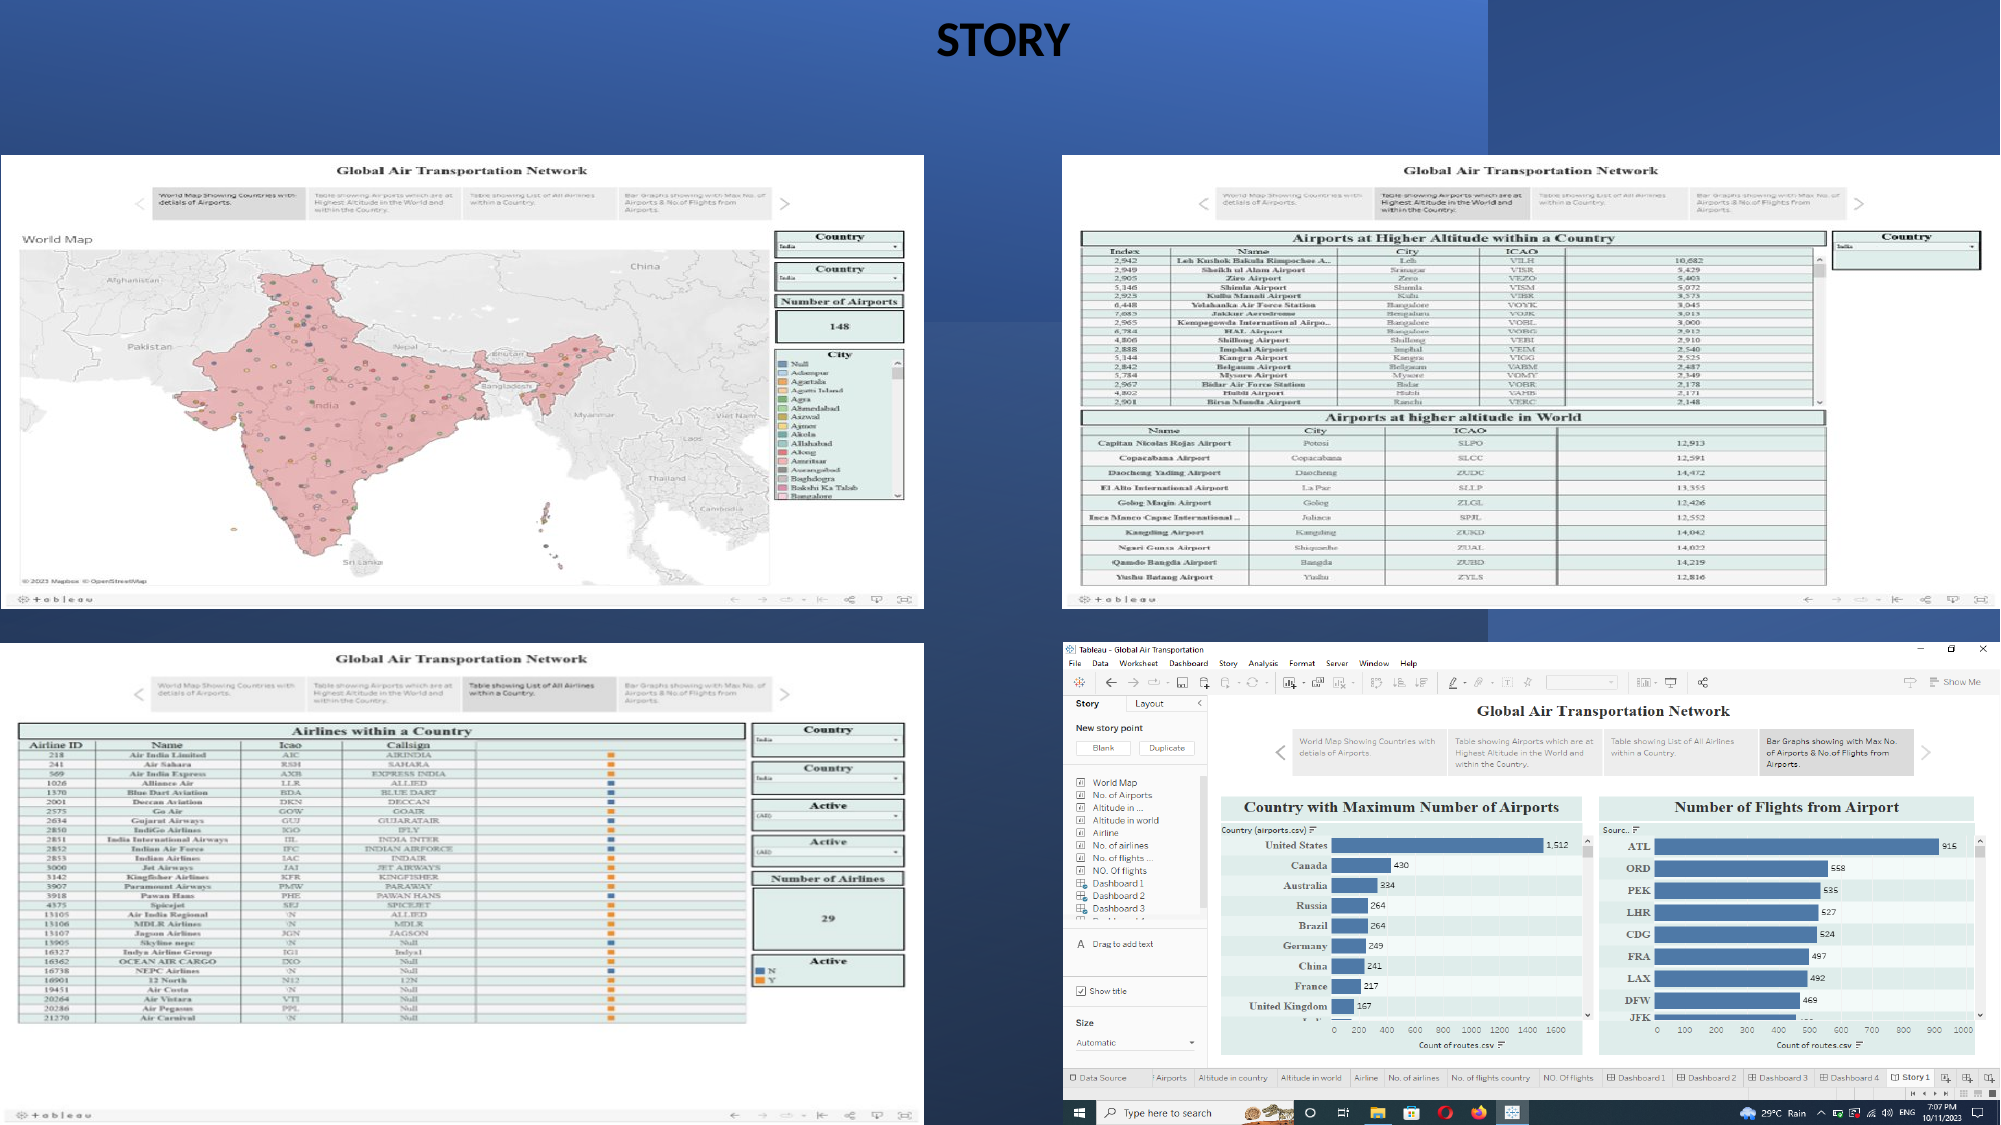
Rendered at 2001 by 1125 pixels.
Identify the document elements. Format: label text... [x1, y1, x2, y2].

picture [1, 155, 924, 609]
text_box STORY [921, 0, 1269, 74]
picture [1062, 155, 2000, 609]
picture [1063, 642, 2000, 1125]
picture [0, 643, 924, 1125]
text_box [0, 0, 2000, 1125]
